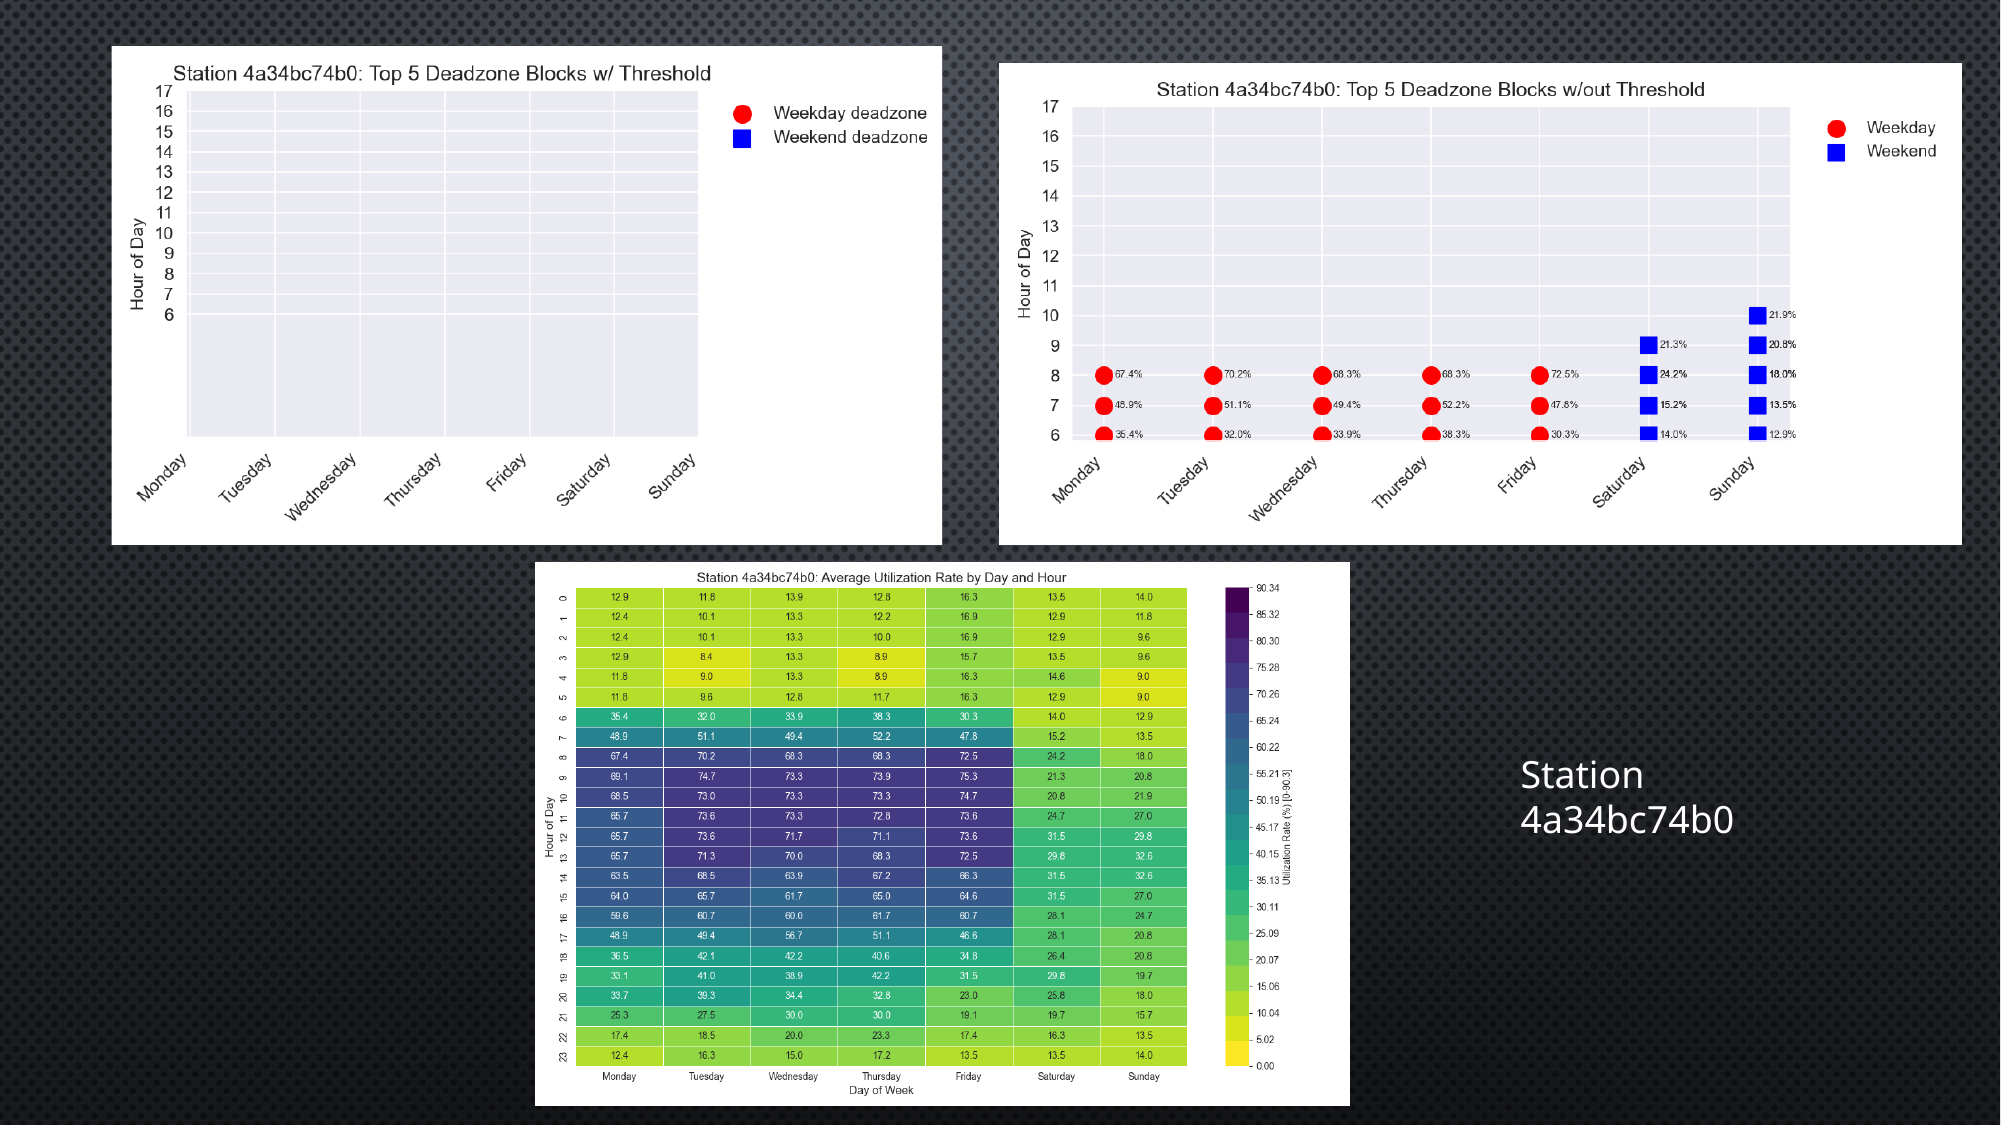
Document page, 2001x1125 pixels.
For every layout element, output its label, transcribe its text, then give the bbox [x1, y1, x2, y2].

text_box Station 4a34bc74b0 [1505, 743, 1881, 849]
picture [534, 562, 1350, 1106]
picture [111, 46, 943, 545]
picture [999, 63, 1962, 545]
